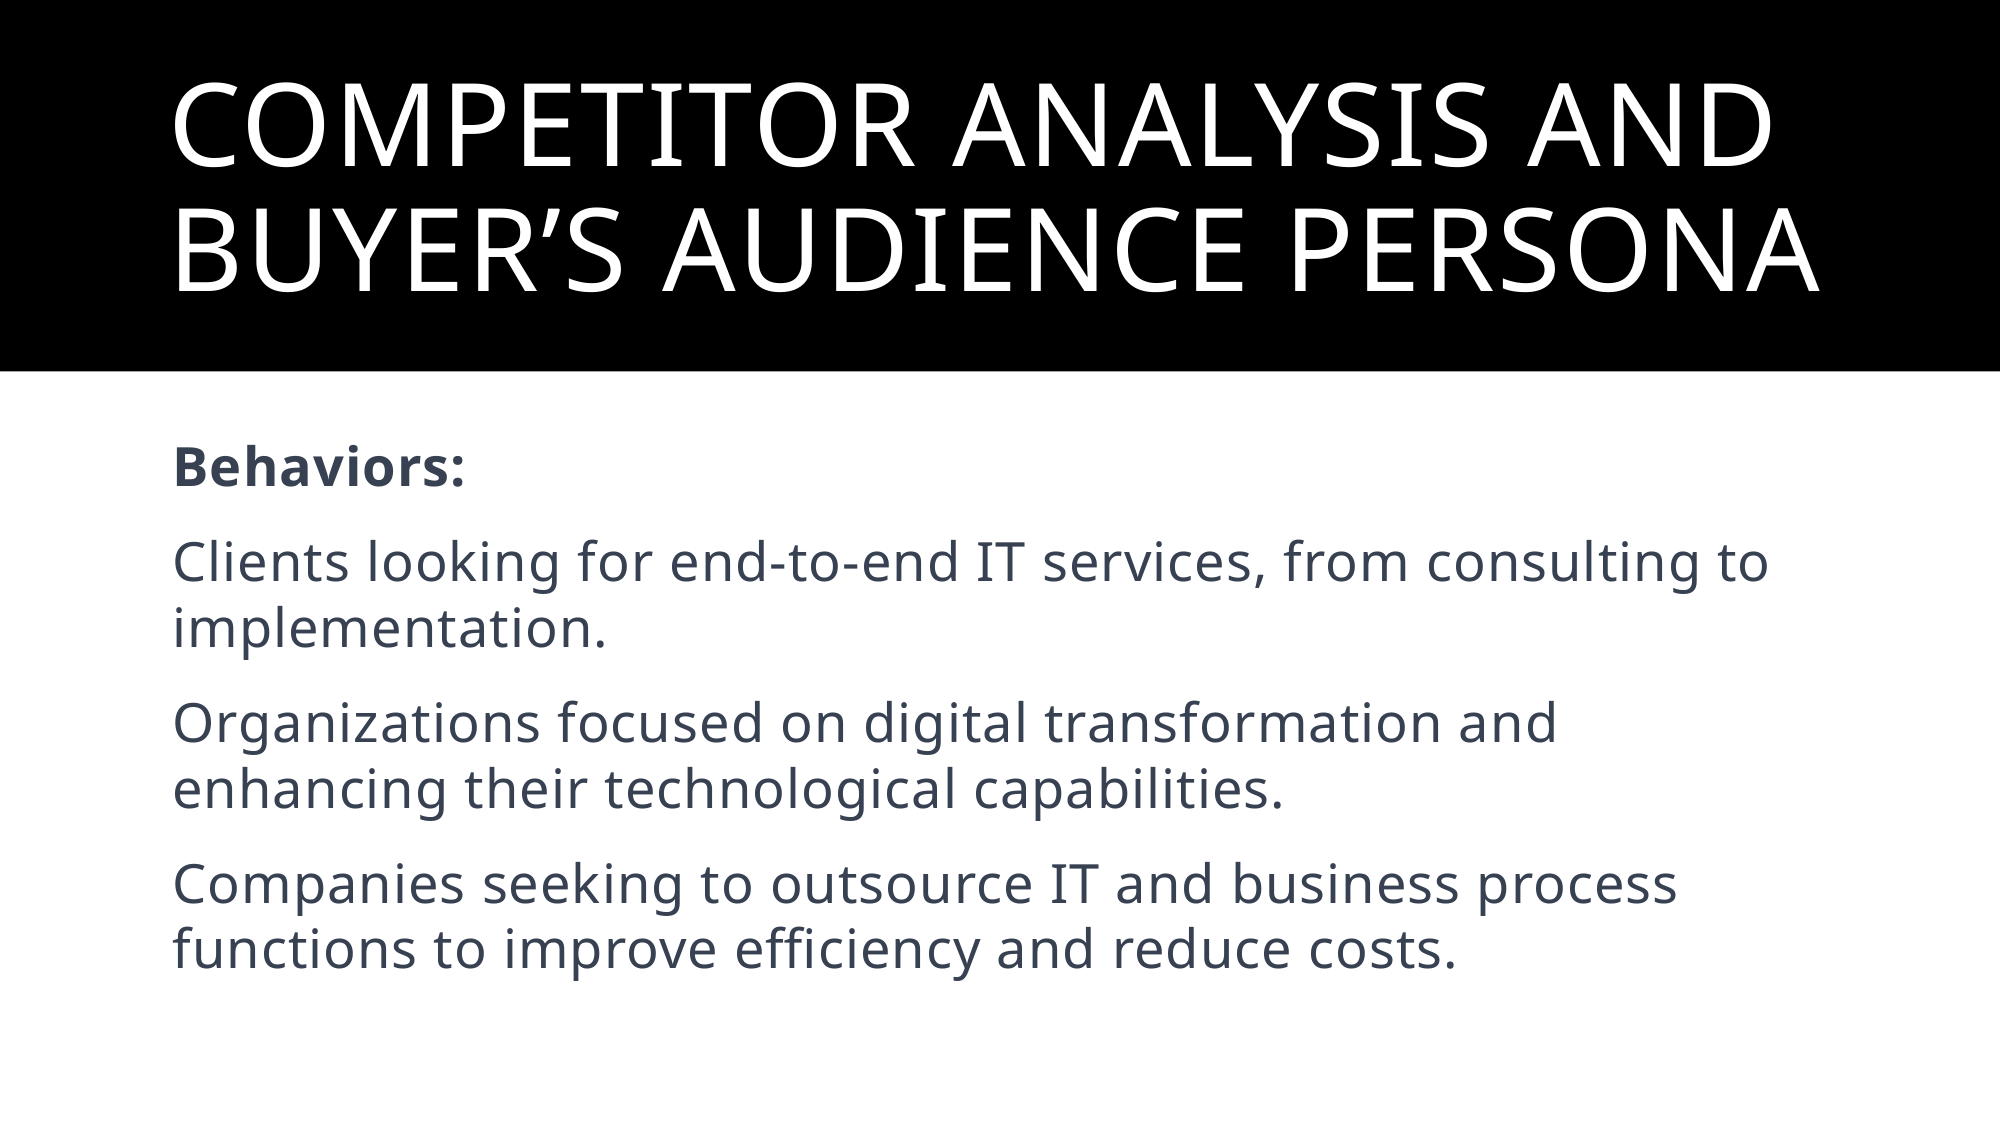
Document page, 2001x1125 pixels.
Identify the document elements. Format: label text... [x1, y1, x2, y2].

title COMPETITOR ANALYSIS AND BUYER’s AUDIENCE PERSONA [157, 52, 1842, 332]
list Behaviors: Clients looking for end-to-end IT services, from consulting to implementation. Organizations focused on digital transformation and enhancing their technological capabilities. Companies seeking to outsource IT and business process functions to improve efficiency and reduce costs. [157, 424, 1842, 1014]
